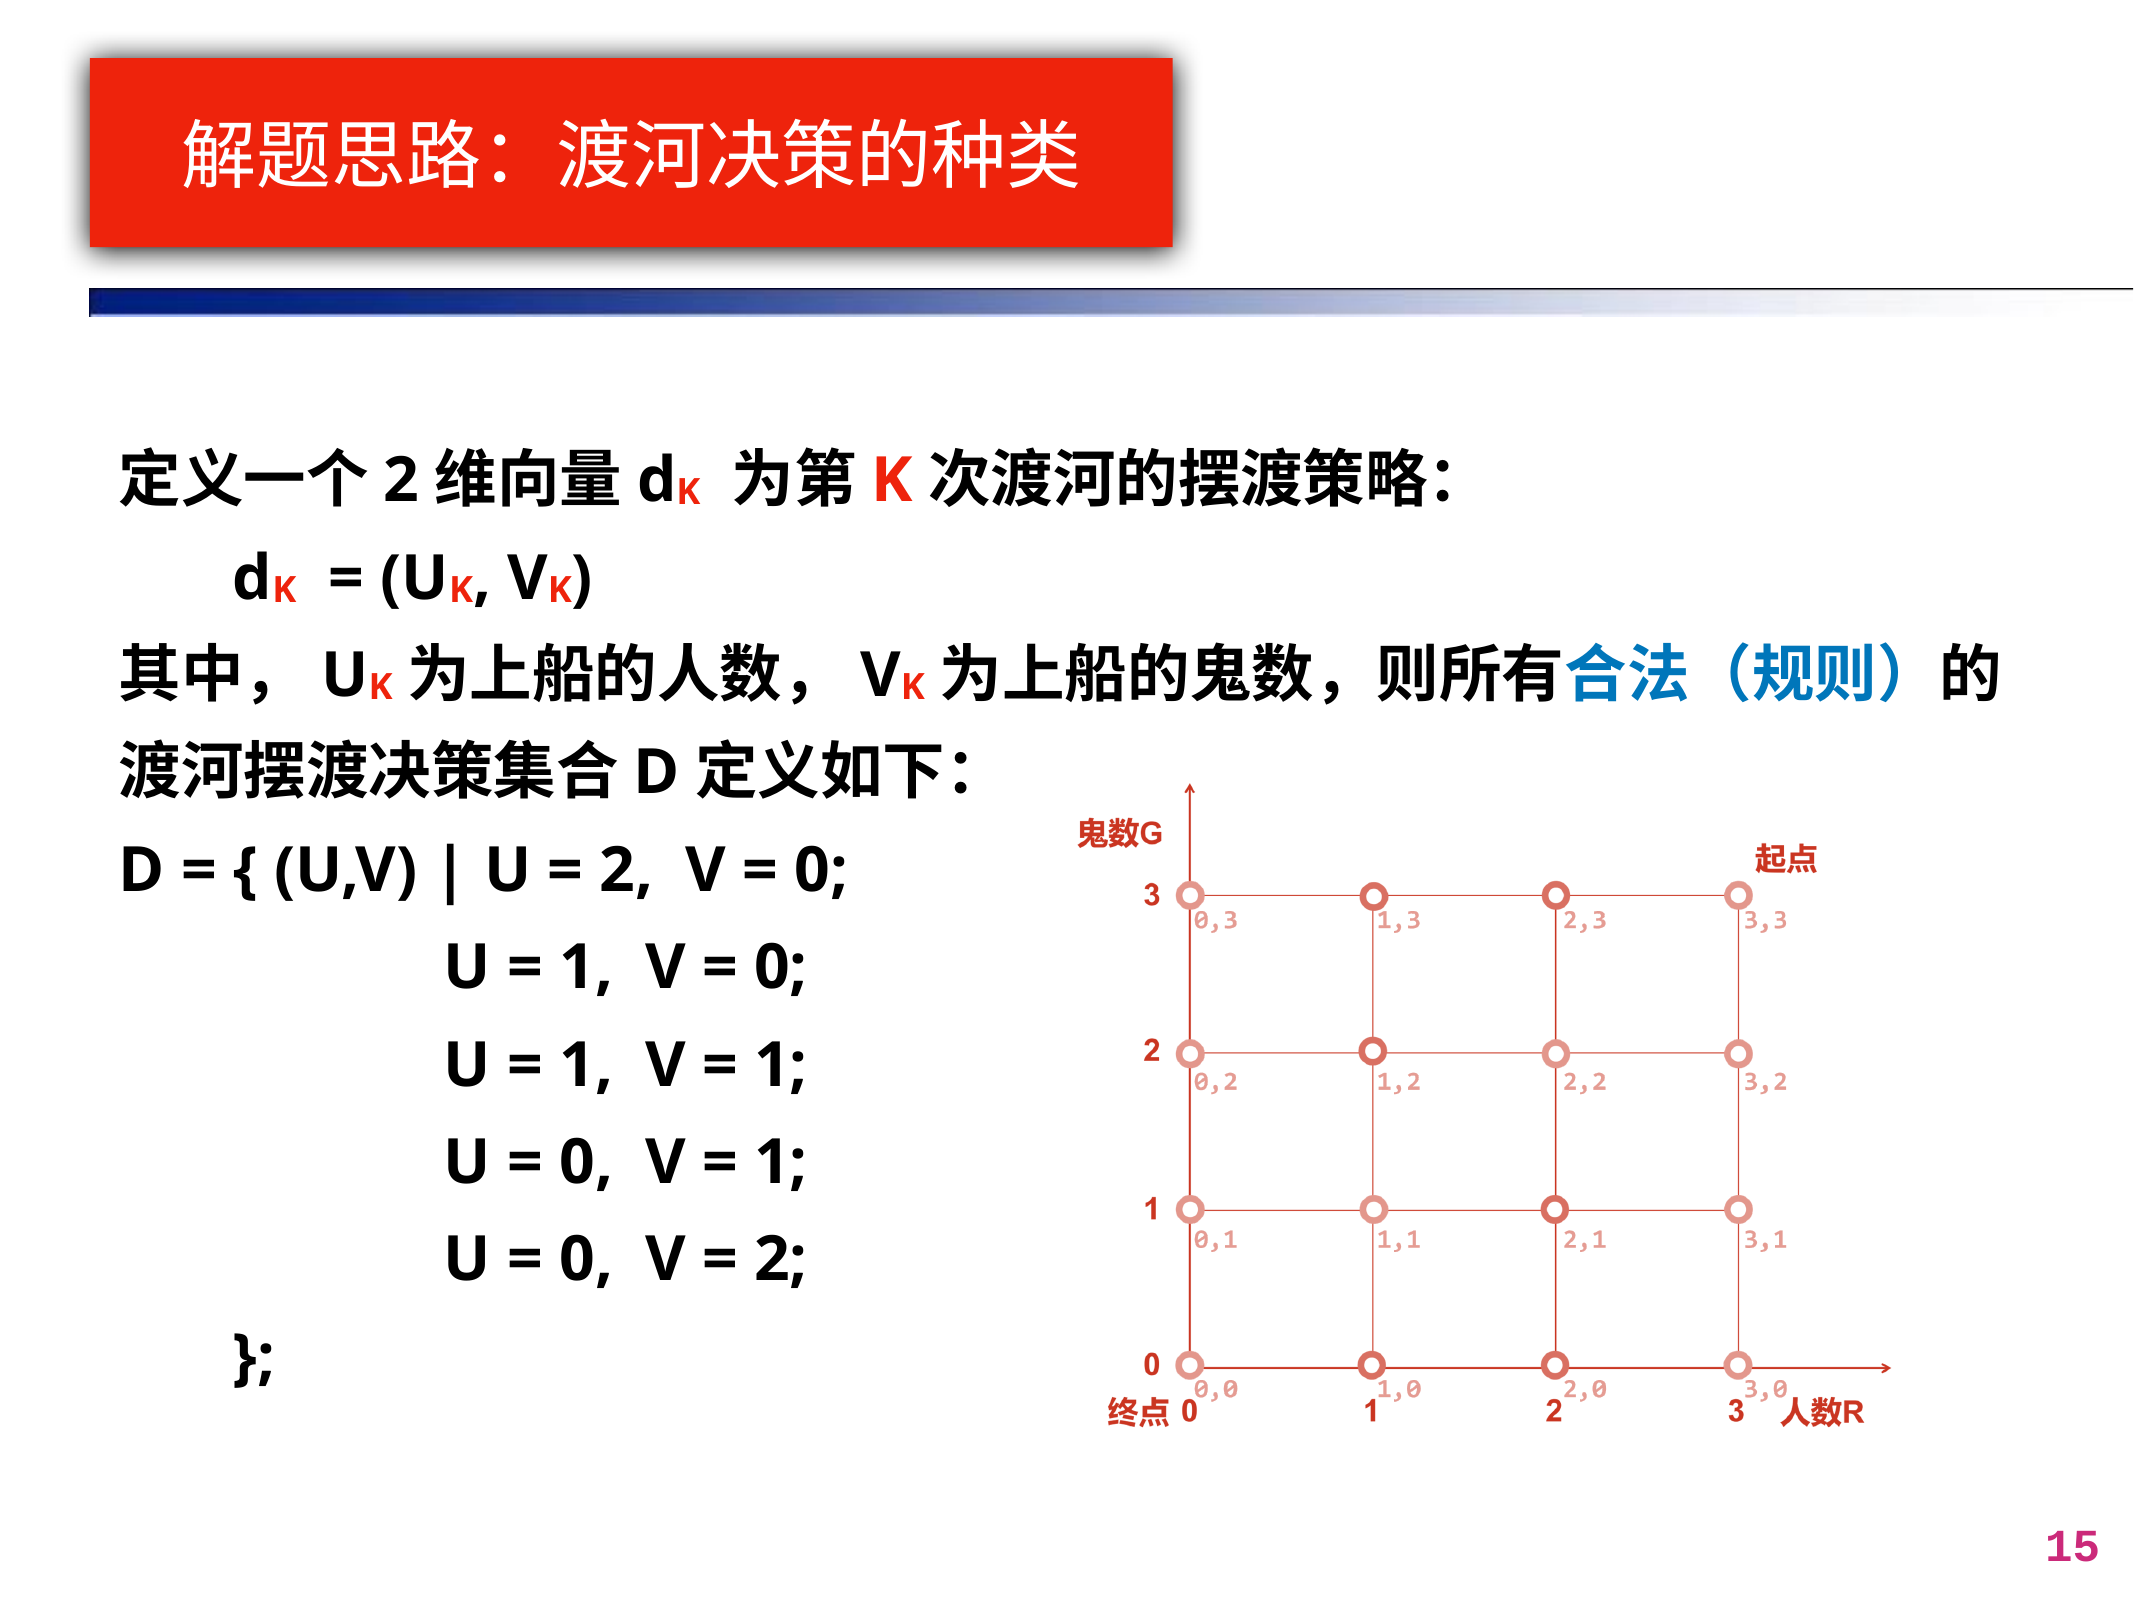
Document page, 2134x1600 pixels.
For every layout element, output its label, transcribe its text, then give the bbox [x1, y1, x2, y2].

slide_number 15 [2031, 1504, 2112, 1582]
picture [89, 288, 2134, 317]
title 解题思路：渡河决策的种类 [89, 57, 1174, 248]
picture [1057, 773, 1901, 1449]
text_box 定义一个2维向量dK 为第K次渡河的摆渡策略： dK = (UK, VK) 其中，UK为上船的人数，VK为上船的鬼数，则所有合法（规则）的渡河摆渡决策集合D定义如下： D = { (U,V) | U = 2, V = 0; U = 1, V = 0; U = 1, V = 1; U = 0, V = 1; U = 0, V = 2; }; [110, 408, 2023, 1399]
